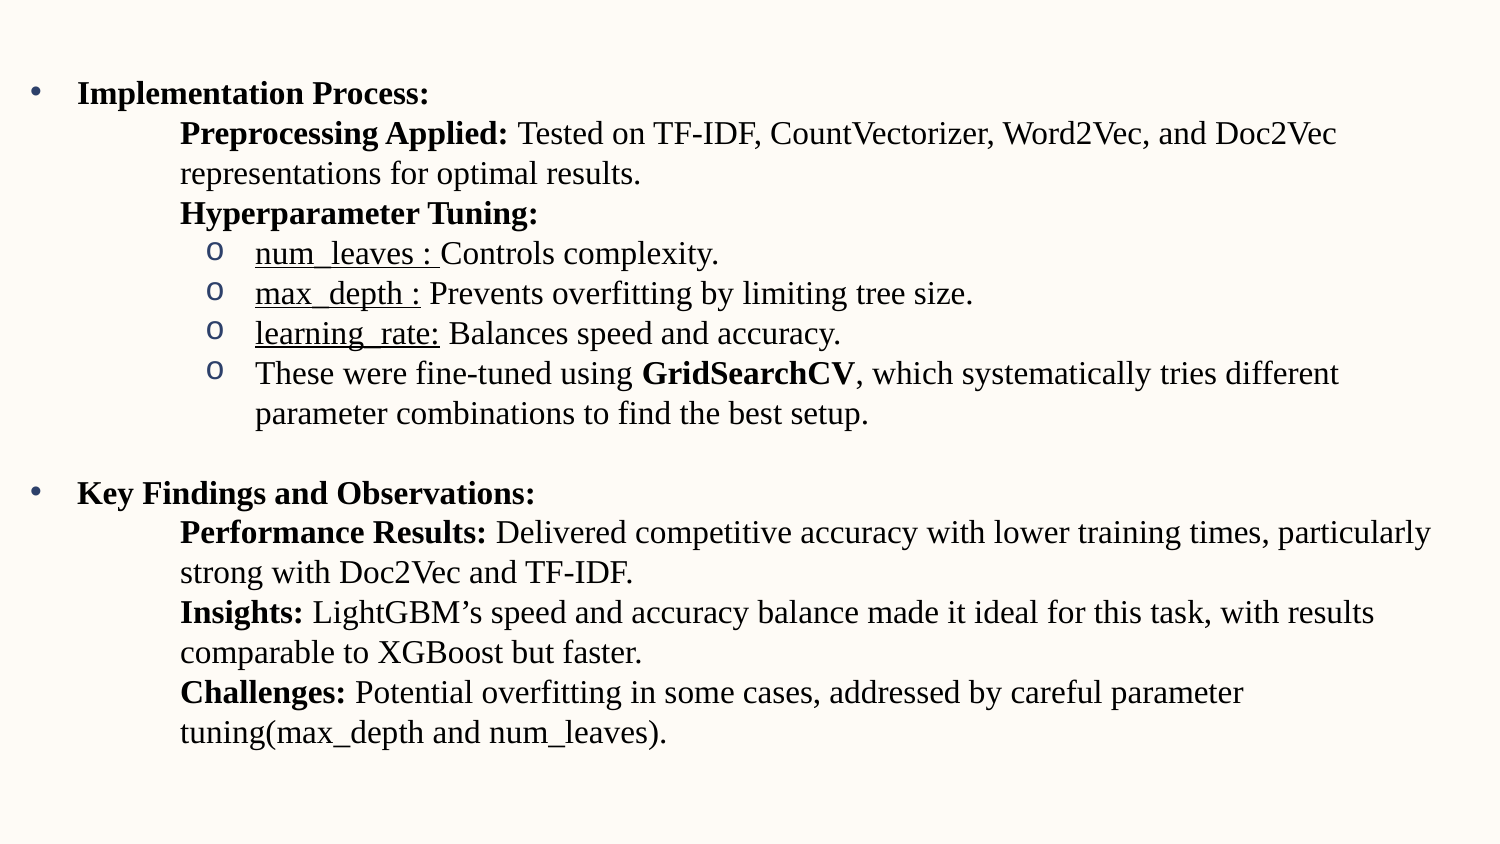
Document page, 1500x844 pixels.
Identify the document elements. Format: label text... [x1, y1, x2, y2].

subtitle Implementation Process: Preprocessing Applied: Tested on TF-IDF, CountVectorizer, Word2Vec, and Doc2Vec representations for optimal results. Hyperparameter Tuning: num_leaves : Controls complexity. max_depth : Prevents overfitting by limiting tree size. learning_rate: Balances speed and accuracy. These were fine-tuned using GridSearchCV, which systematically tries different parameter combinations to find the best setup. Key Findings and Observations: Performance Results: Delivered competitive accuracy with lower training times, particularly strong with Doc2Vec and TF-IDF. Insights: LightGBM’s speed and accuracy balance made it ideal for this task, with results comparable to XGBoost but faster. Challenges: Potential overfitting in some cases, addressed by careful parameter tuning(max_depth and num_leaves). [15, 56, 1455, 739]
